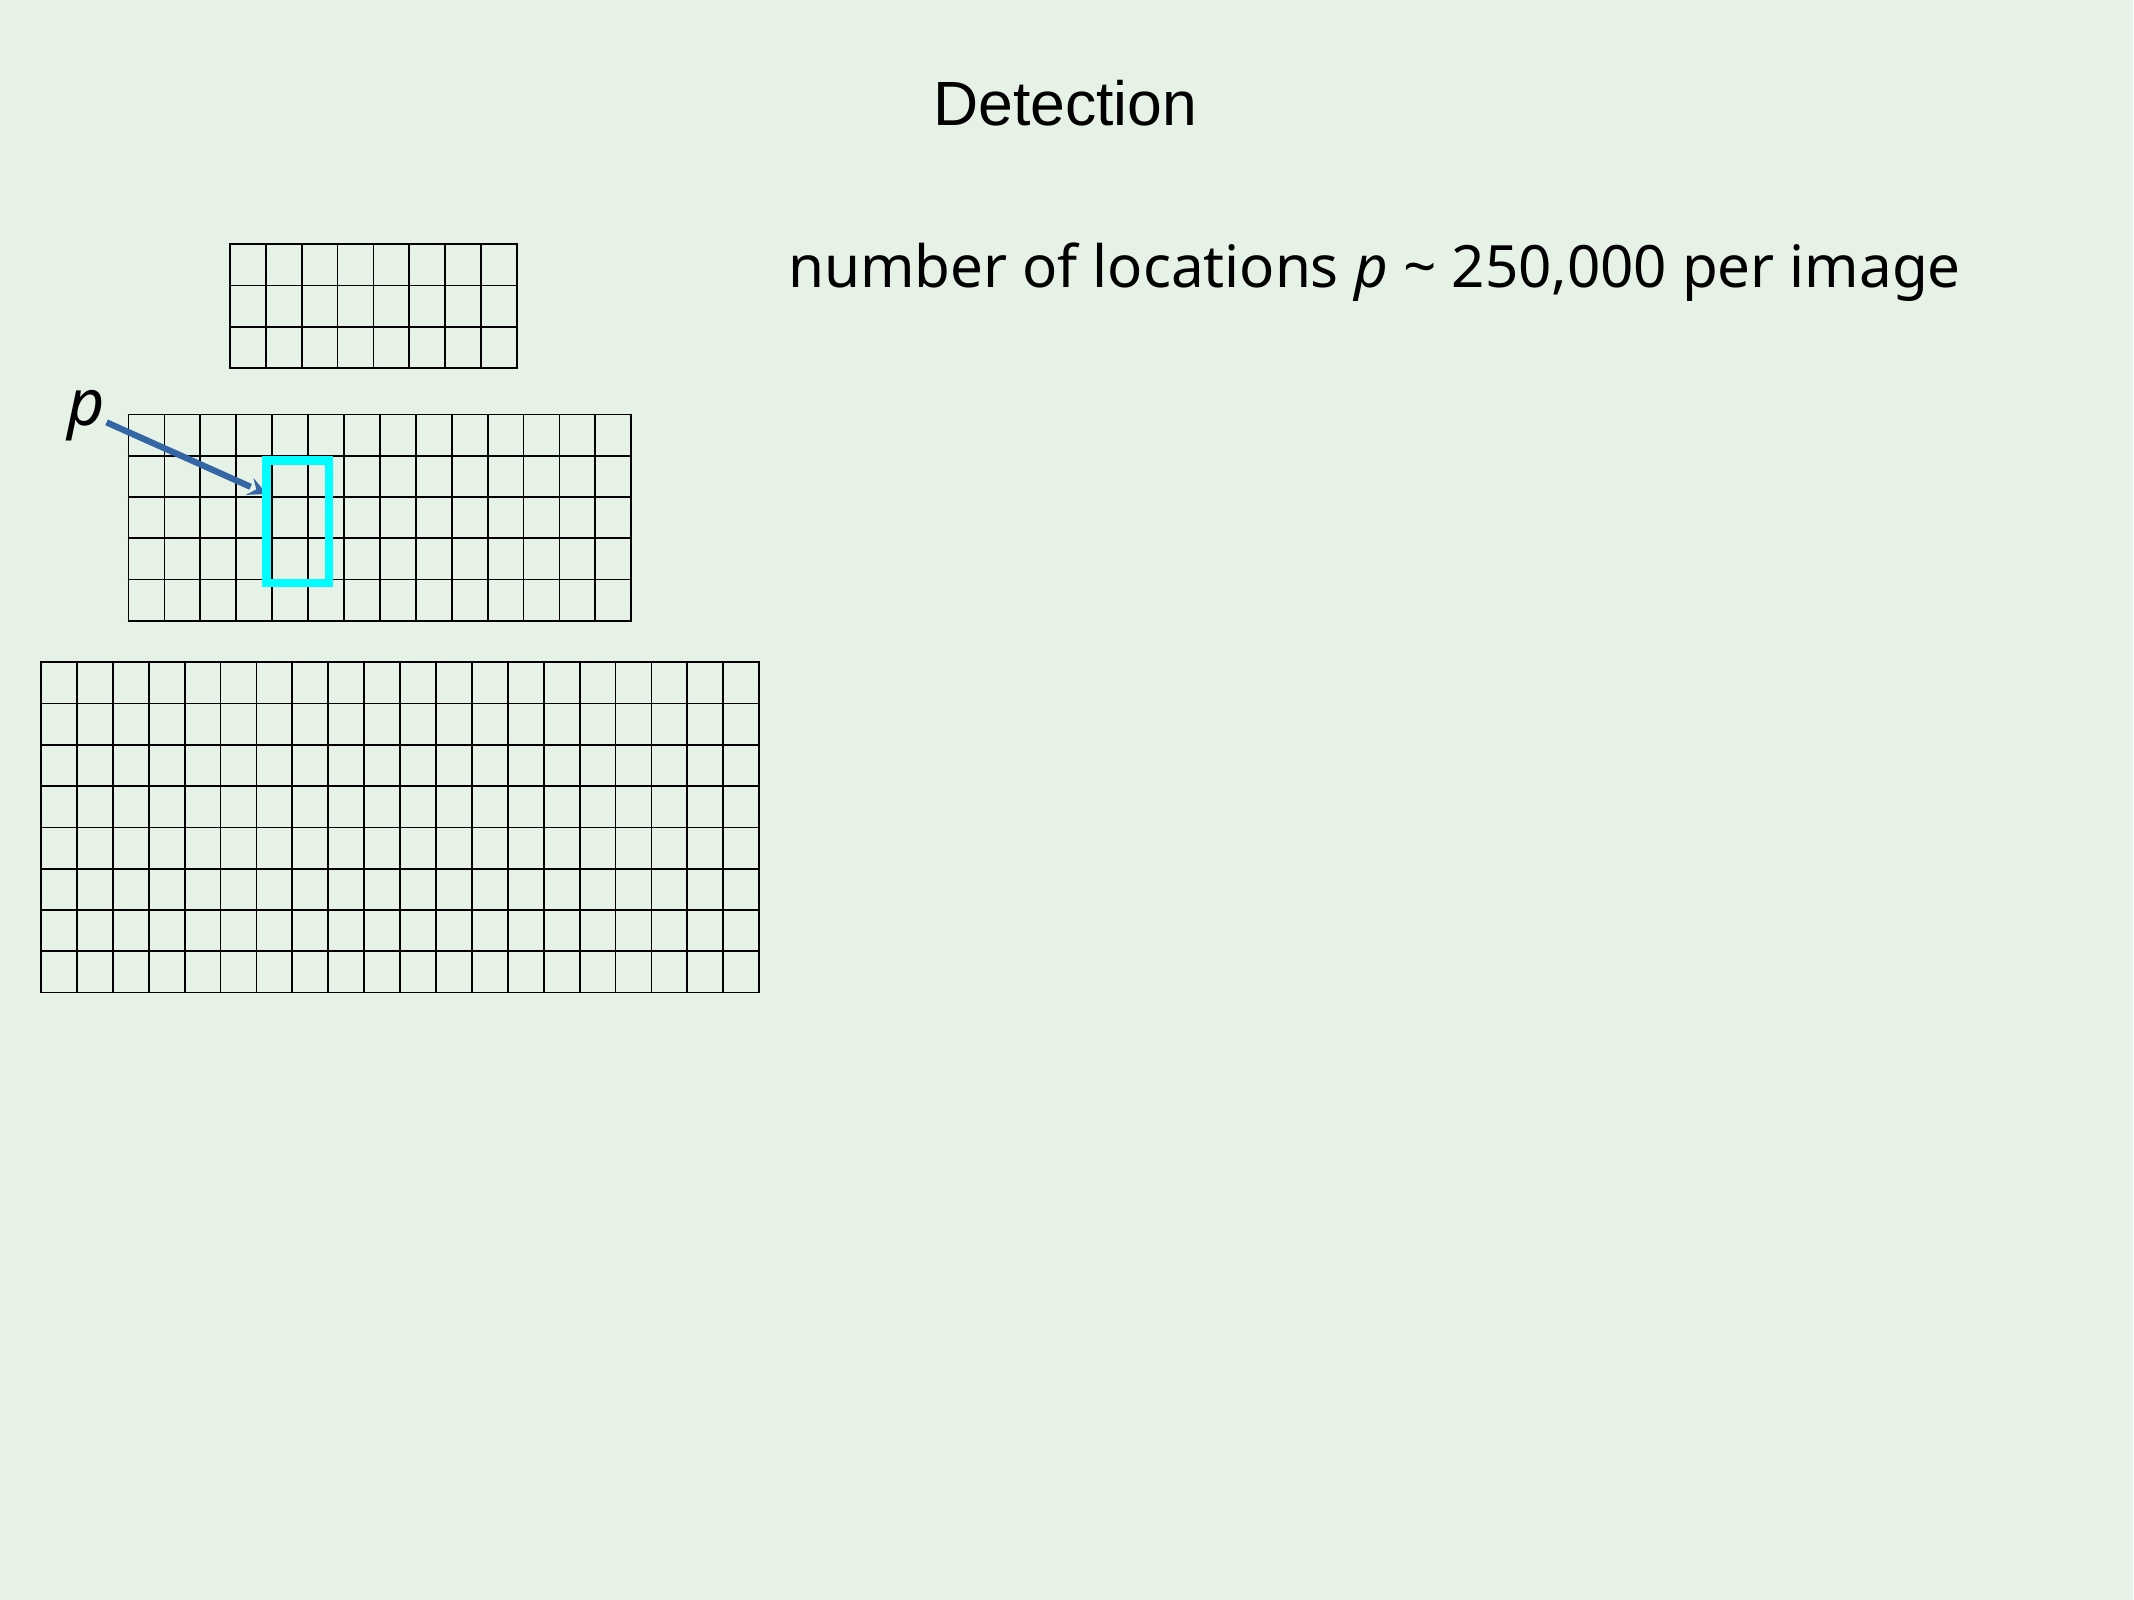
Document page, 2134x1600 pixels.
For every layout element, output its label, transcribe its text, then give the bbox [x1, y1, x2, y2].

table_cell [237, 498, 266, 537]
table_cell [688, 704, 722, 744]
table_cell [365, 952, 399, 992]
table_cell [473, 911, 507, 950]
text_box [266, 460, 330, 584]
table_header [221, 663, 256, 703]
table_cell [150, 787, 184, 827]
table_cell [453, 498, 487, 537]
table_cell [374, 328, 408, 367]
table_header [78, 663, 112, 703]
table_cell [345, 580, 379, 620]
table_cell [616, 704, 651, 744]
table_cell [345, 457, 379, 496]
table_cell [417, 498, 451, 537]
table_header [114, 663, 148, 703]
table_cell [545, 787, 579, 827]
table_cell [652, 828, 686, 868]
table_header [417, 415, 451, 455]
table_header [186, 663, 220, 703]
table_header [688, 663, 722, 703]
table_cell [410, 286, 444, 326]
table_cell [482, 286, 516, 326]
table_cell [186, 870, 220, 909]
text_box [252, 483, 266, 495]
table_cell [78, 704, 112, 744]
table_cell [165, 498, 199, 537]
table_cell [652, 787, 686, 827]
table_cell [473, 704, 507, 744]
table_cell [401, 870, 435, 909]
table_cell [114, 704, 148, 744]
table_cell [437, 911, 471, 950]
table_cell [201, 466, 235, 496]
table_cell [616, 787, 651, 827]
table_header [329, 663, 363, 703]
table_cell [616, 911, 651, 950]
table_cell [410, 328, 444, 367]
table_cell [365, 746, 399, 785]
table_header [303, 245, 337, 285]
table_cell [201, 498, 235, 537]
table_cell [329, 704, 363, 744]
table_cell [257, 828, 291, 868]
table_cell [509, 952, 543, 992]
table_cell [473, 787, 507, 827]
table_cell [453, 580, 487, 620]
table_cell [42, 870, 76, 909]
table_cell [150, 828, 184, 868]
table_cell [652, 704, 686, 744]
table_cell [596, 539, 630, 579]
table_cell [688, 870, 722, 909]
table_header [267, 245, 301, 285]
table_cell [345, 498, 379, 537]
table_cell [596, 580, 630, 620]
table_cell [437, 787, 471, 827]
table_cell [453, 457, 487, 496]
table_cell [329, 870, 363, 909]
table_cell [129, 539, 164, 579]
table_cell [652, 870, 686, 909]
table_cell [150, 952, 184, 992]
table_header [237, 415, 271, 455]
table_cell [482, 328, 516, 367]
table_cell [724, 952, 758, 992]
table_header [165, 415, 199, 455]
table_cell [560, 539, 594, 579]
table_cell [42, 746, 76, 785]
table_cell [724, 870, 758, 909]
table_cell [581, 704, 615, 744]
table_cell [417, 539, 451, 579]
table_cell [365, 828, 399, 868]
table_cell [303, 286, 337, 326]
table_header [129, 433, 164, 455]
table_cell [524, 457, 559, 496]
table_cell [509, 828, 543, 868]
table_cell [114, 787, 148, 827]
table_cell [688, 952, 722, 992]
text_box number of locations p ~ 250,000 per image [782, 222, 1968, 306]
table_cell [437, 952, 471, 992]
table_header [150, 663, 184, 703]
table_cell [581, 746, 615, 785]
table_header [652, 663, 686, 703]
table_cell [489, 498, 523, 537]
table_cell [221, 870, 256, 909]
table_cell [237, 580, 271, 620]
table_cell [114, 828, 148, 868]
table_cell [401, 787, 435, 827]
table_cell [374, 286, 408, 326]
table_header [381, 415, 415, 455]
table_cell [437, 746, 471, 785]
table_cell [237, 457, 271, 496]
table_cell [165, 580, 199, 620]
table_cell [524, 580, 559, 620]
table_cell [545, 911, 579, 950]
table_cell [365, 870, 399, 909]
text_box p [59, 352, 114, 447]
table_cell [338, 328, 373, 367]
table_cell [338, 286, 373, 326]
table_header [473, 663, 507, 703]
table_cell [303, 328, 337, 367]
table_header [453, 415, 487, 455]
text_box Detection [926, 56, 1204, 144]
table_cell [616, 952, 651, 992]
table_header [509, 663, 543, 703]
table_header [338, 245, 373, 285]
table_cell [267, 328, 301, 367]
table_cell [545, 952, 579, 992]
table_cell [596, 457, 630, 496]
table_cell [329, 828, 363, 868]
table_cell [78, 952, 112, 992]
table_cell [114, 870, 148, 909]
table_cell [267, 286, 301, 326]
table_cell [401, 746, 435, 785]
table_cell [401, 828, 435, 868]
table_cell [329, 911, 363, 950]
table_cell [365, 704, 399, 744]
table_cell [616, 828, 651, 868]
table_cell [401, 911, 435, 950]
table_cell [257, 911, 291, 950]
table_cell [473, 746, 507, 785]
table_cell [221, 787, 256, 827]
table_cell [401, 952, 435, 992]
table_cell [293, 828, 327, 868]
table_cell [509, 911, 543, 950]
table_cell [42, 952, 76, 992]
table_cell [273, 584, 307, 620]
table_header [231, 245, 265, 285]
table_cell [221, 704, 256, 744]
table_header [257, 663, 291, 703]
table_cell [78, 870, 112, 909]
table_cell [545, 870, 579, 909]
table_cell [257, 952, 291, 992]
table_cell [446, 286, 480, 326]
table_cell [231, 328, 265, 367]
table_cell [509, 787, 543, 827]
table_header [446, 245, 480, 285]
table_cell [509, 746, 543, 785]
table_header [489, 415, 523, 455]
table_cell [581, 787, 615, 827]
table_cell [417, 580, 451, 620]
table_cell [545, 746, 579, 785]
table_cell [201, 457, 235, 479]
table_cell [150, 704, 184, 744]
table_cell [186, 746, 220, 785]
table_cell [129, 580, 164, 620]
table_cell [293, 952, 327, 992]
table_cell [293, 870, 327, 909]
table_cell [221, 911, 256, 950]
table_header [293, 663, 327, 703]
table_cell [596, 498, 630, 537]
table_header [129, 415, 164, 447]
table_cell [221, 746, 256, 785]
table_cell [221, 952, 256, 992]
table_header [724, 663, 758, 703]
table_cell [78, 828, 112, 868]
table_cell [652, 952, 686, 992]
table_cell [509, 704, 543, 744]
table_header [201, 415, 235, 455]
table_cell [616, 870, 651, 909]
table_cell [365, 911, 399, 950]
table_cell [345, 539, 379, 579]
table_header [273, 415, 307, 455]
table_cell [489, 580, 523, 620]
table_cell [78, 787, 112, 827]
table_cell [78, 746, 112, 785]
table_cell [293, 911, 327, 950]
table_header [309, 415, 343, 455]
table_header [596, 415, 630, 455]
table_cell [652, 911, 686, 950]
table_cell [365, 787, 399, 827]
table_cell [524, 539, 559, 579]
table_cell [560, 580, 594, 620]
table_cell [114, 952, 148, 992]
table_cell [381, 539, 415, 579]
table_header [365, 663, 399, 703]
table_cell [724, 704, 758, 744]
table_cell [560, 457, 594, 496]
table_cell [545, 704, 579, 744]
table_header [616, 663, 651, 703]
table_cell [78, 911, 112, 950]
table_cell [401, 704, 435, 744]
table_cell [309, 457, 343, 496]
table_cell [581, 870, 615, 909]
table_cell [186, 704, 220, 744]
table_cell [545, 828, 579, 868]
table_cell [186, 828, 220, 868]
table_cell [257, 787, 291, 827]
table_cell [201, 580, 235, 620]
table_cell [257, 870, 291, 909]
table_cell [524, 498, 559, 537]
table_header [545, 663, 579, 703]
table_cell [560, 498, 594, 537]
table_cell [257, 746, 291, 785]
table_cell [473, 828, 507, 868]
table_cell [293, 746, 327, 785]
table_cell [293, 787, 327, 827]
table_cell [724, 828, 758, 868]
table_cell [165, 457, 199, 496]
table_cell [446, 328, 480, 367]
table_cell [237, 539, 266, 579]
table_cell [129, 498, 164, 537]
table_cell [129, 457, 164, 496]
table_header [345, 415, 379, 455]
table_cell [150, 746, 184, 785]
table_cell [114, 746, 148, 785]
table_cell [186, 911, 220, 950]
table_header [42, 663, 76, 703]
table_header [437, 663, 471, 703]
table_cell [616, 746, 651, 785]
table_cell [42, 911, 76, 950]
table_cell [150, 911, 184, 950]
table_cell [489, 457, 523, 496]
table_header [524, 415, 559, 455]
table_cell [688, 787, 722, 827]
table_cell [329, 787, 363, 827]
table_cell [330, 539, 343, 579]
table_cell [381, 498, 415, 537]
table_cell [581, 828, 615, 868]
table_header [482, 245, 516, 285]
table_cell [581, 911, 615, 950]
table_header [410, 245, 444, 285]
table_cell [257, 704, 291, 744]
table_cell [437, 870, 471, 909]
table_header [374, 245, 408, 285]
table_cell [688, 828, 722, 868]
table_cell [473, 952, 507, 992]
table_cell [417, 457, 451, 496]
table_cell [329, 746, 363, 785]
table_cell [231, 286, 265, 326]
table_header [401, 663, 435, 703]
table_cell [688, 746, 722, 785]
table_cell [186, 787, 220, 827]
table_cell [42, 787, 76, 827]
table_cell [42, 704, 76, 744]
table_cell [509, 870, 543, 909]
table_cell [381, 580, 415, 620]
table_cell [473, 870, 507, 909]
table_cell [652, 746, 686, 785]
table_cell [293, 704, 327, 744]
table_cell [489, 539, 523, 579]
table_cell [114, 911, 148, 950]
table_cell [453, 539, 487, 579]
table_cell [581, 952, 615, 992]
table_header [560, 415, 594, 455]
table_cell [724, 746, 758, 785]
table_cell [330, 498, 343, 537]
table_cell [165, 539, 199, 579]
table_cell [688, 911, 722, 950]
table_header [581, 663, 615, 703]
table_cell [150, 870, 184, 909]
table_cell [42, 828, 76, 868]
table_cell [381, 457, 415, 496]
table_cell [437, 704, 471, 744]
table_cell [201, 539, 235, 579]
table_cell [724, 911, 758, 950]
table_cell [221, 828, 256, 868]
table_cell [437, 828, 471, 868]
table_cell [724, 787, 758, 827]
table_cell [329, 952, 363, 992]
table_cell [186, 952, 220, 992]
table_cell [309, 580, 343, 620]
